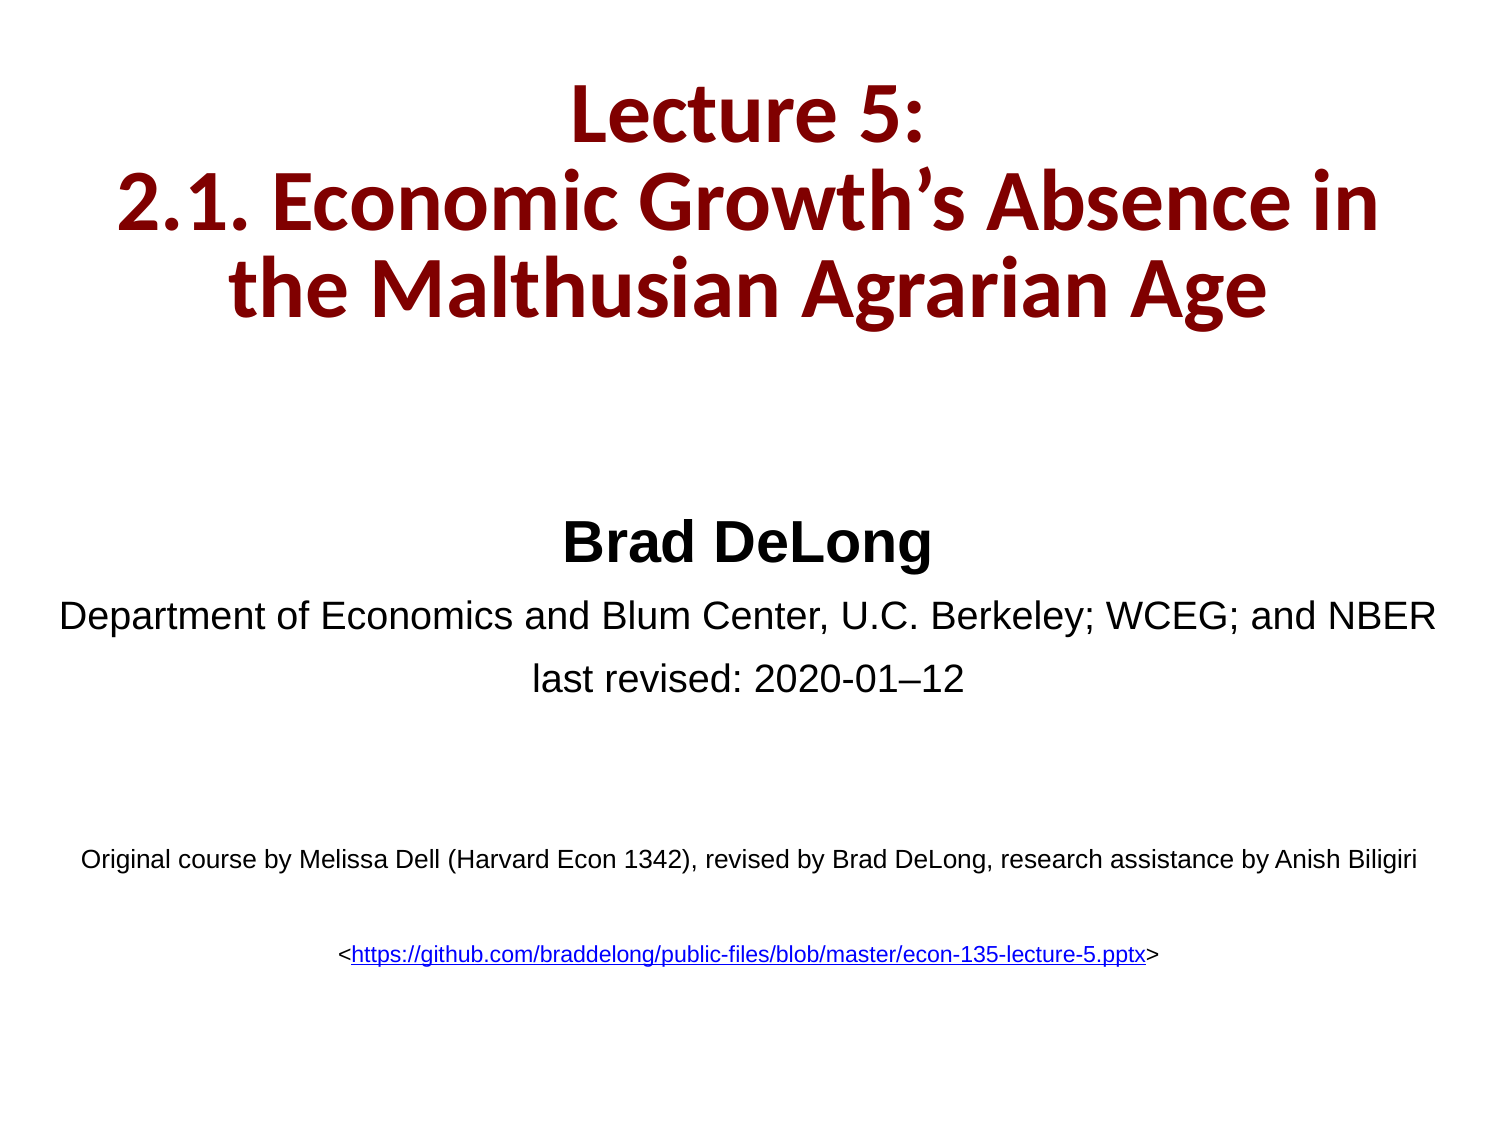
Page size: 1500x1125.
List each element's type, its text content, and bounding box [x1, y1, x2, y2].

title Lecture 5: 2.1. Economic Growth’s Absence in the Malthusian Agrarian Age [44, 0, 1453, 416]
list Brad DeLong Department of Economics and Blum Center, U.C. Berkeley; WCEG; and NBER last revised: 2020-01–12 Original course by Melissa Dell (Harvard Econ 1342), revised by Brad DeLong, research assistance by Anish Biligiri <https://github.com/braddelong/public-files/blob/master/econ-135-lecture-5.pptx> [44, 416, 1453, 1095]
